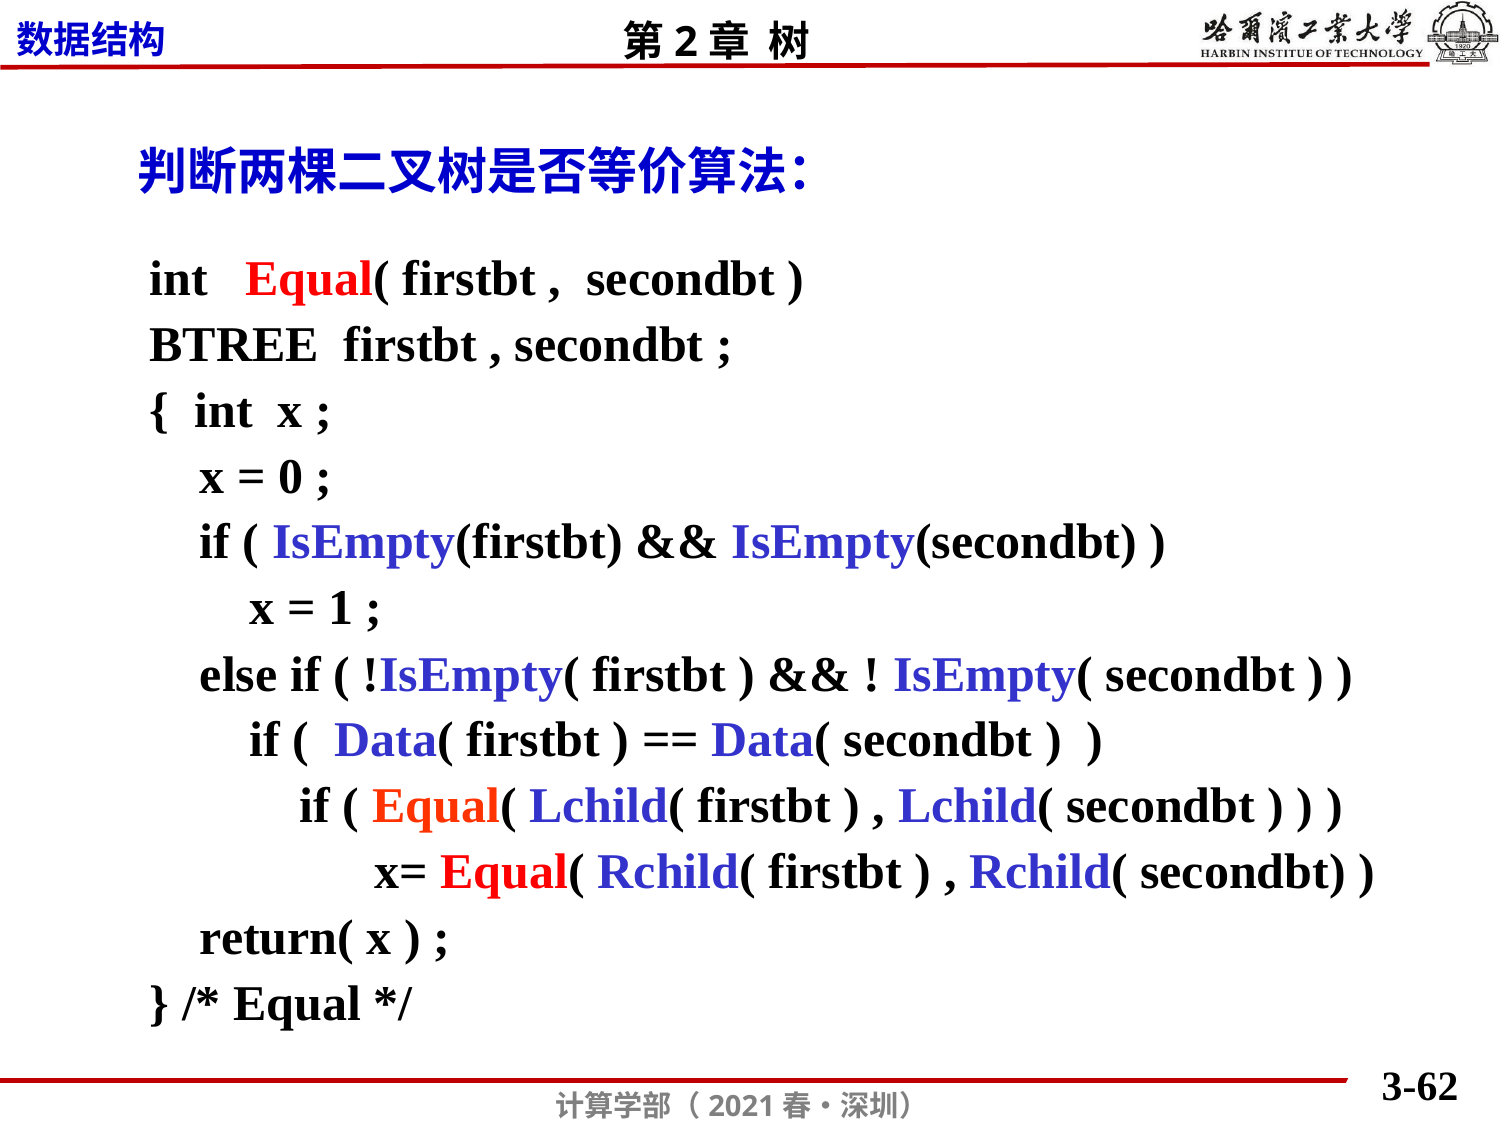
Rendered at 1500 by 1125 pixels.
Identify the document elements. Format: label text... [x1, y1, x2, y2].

text_box 判断两棵二叉树是否等价算法： [122, 131, 853, 207]
picture [1198, 1, 1500, 68]
text_box int Equal( firstbt , secondbt ) BTREE firstbt , secondbt ; { int x ; x = 0 ; if ( IsEmpty(firstbt) && IsEmpty(secondbt) ) x = 1 ; else if ( !IsEmpty( firstbt ) && ! IsEmpty( secondbt ) ) if ( Data( firstbt ) == Data( secondbt ) ) if ( Equal( Lchild( firstbt ) , Lchild( secondbt ) ) ) x= Equal( Rchild( firstbt ) , Rchild( secondbt) ) return( x ) ; } /* Equal */ [135, 231, 1391, 1039]
